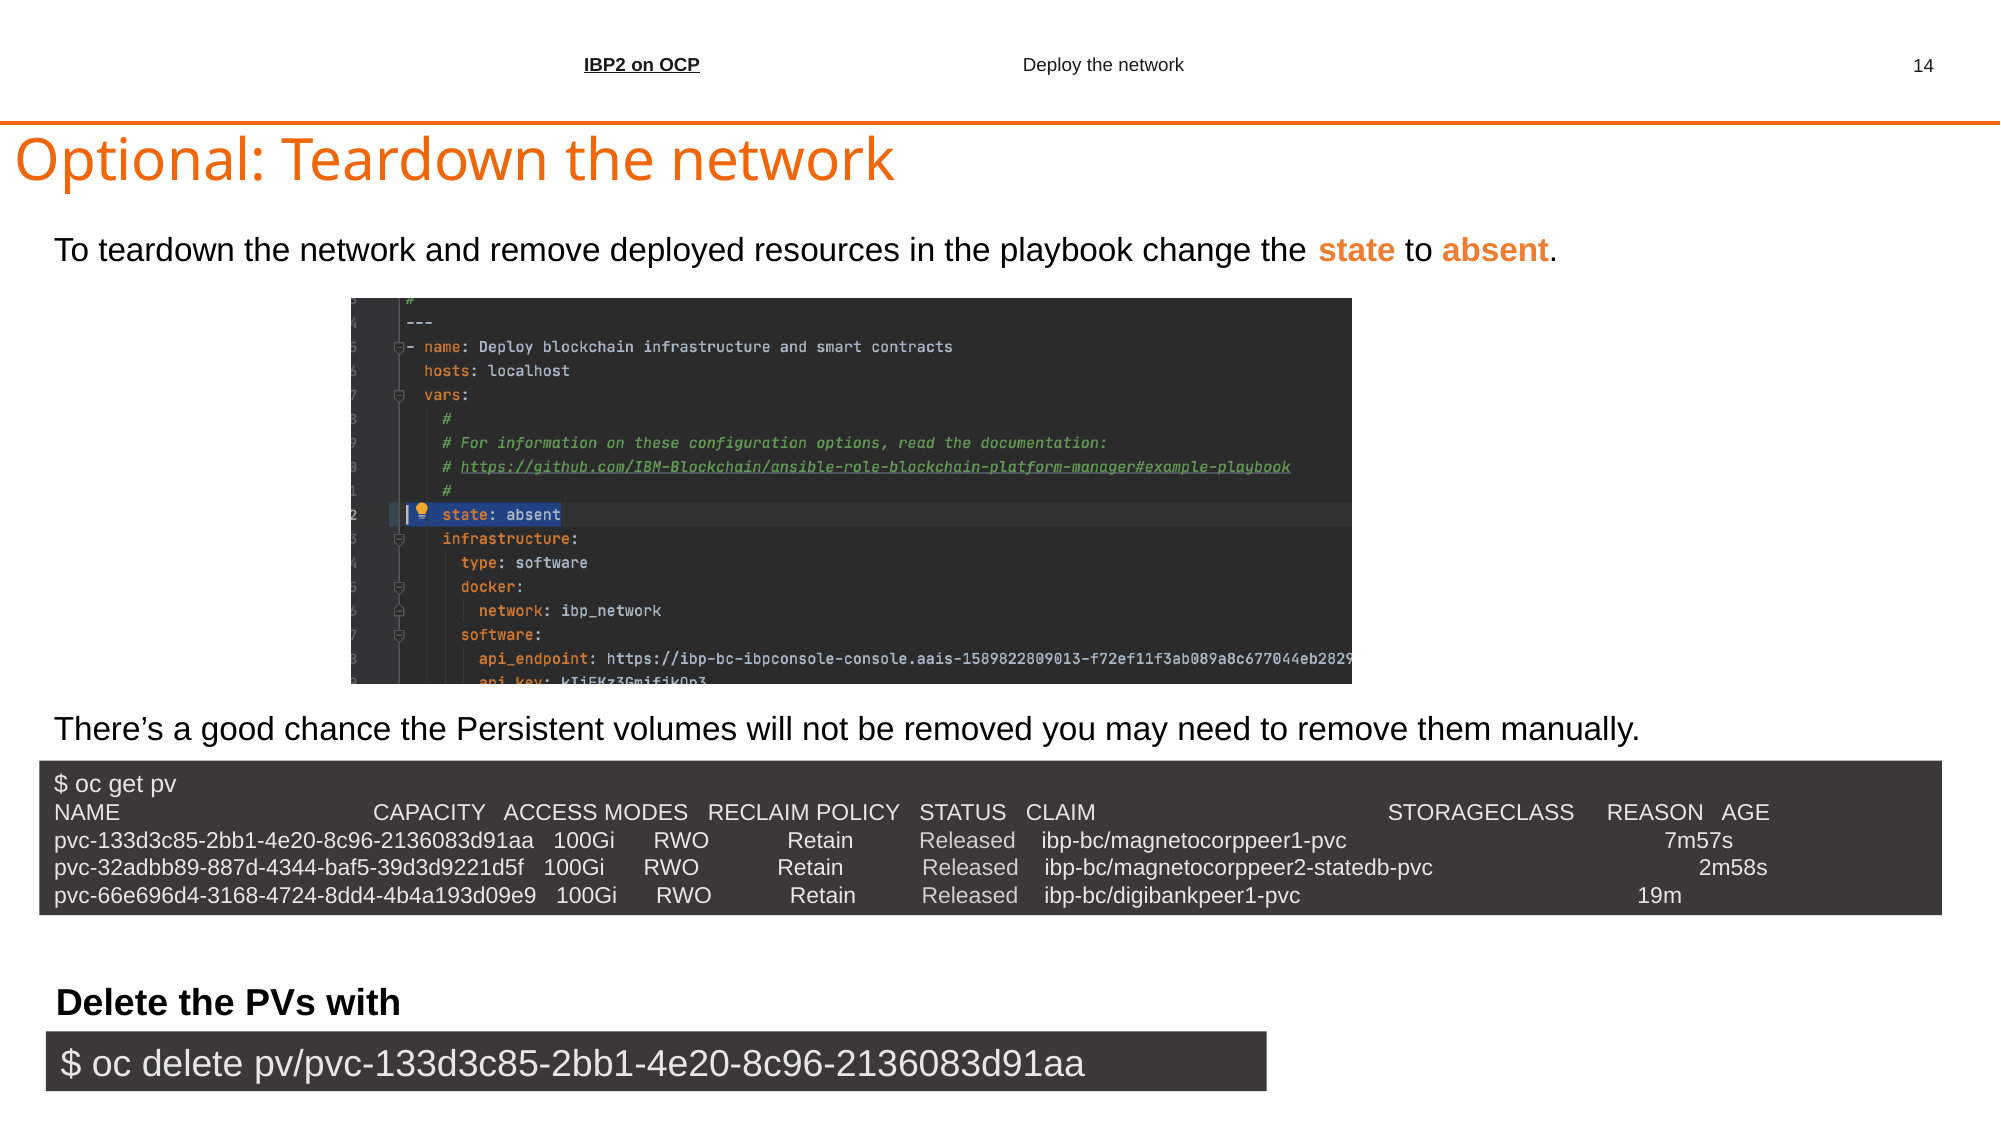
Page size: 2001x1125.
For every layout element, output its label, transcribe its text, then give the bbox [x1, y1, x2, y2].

text_box $ oc delete pv/pvc-133d3c85-2bb1-4e20-8c96-2136083d91aa [45, 1031, 1267, 1092]
title Optional: Teardown the network [0, 129, 1725, 348]
text_box To teardown the network and remove deployed resources in the playbook change the state to absent. There’s a good chance the Persistent volumes will not be removed you may need to remove them manually. [39, 220, 1765, 755]
picture [351, 298, 1352, 684]
list IBP2 on OCP [569, 47, 913, 83]
text_box $ oc get pv NAME CAPACITY ACCESS MODES RECLAIM POLICY STATUS CLAIM STORAGECLASS REASON AGE pvc-133d3c85-2bb1-4e20-8c96-2136083d91aa 100Gi RWO Retain Released ibp-bc/magnetocorppeer1-pvc 7m57s pvc-32adbb89-887d-4344-baf5-39d3d9221d5f 100Gi RWO Retain Released ibp-bc/magnetocorppeer2-statedb-pvc 2m58s pvc-66e696d4-3168-4724-8dd4-4b4a193d09e9 100Gi RWO Retain Released ibp-bc/digibankpeer1-pvc 19m [39, 760, 1942, 916]
text_box Delete the PVs with [41, 970, 417, 1031]
list Deploy the network [1008, 47, 1352, 83]
